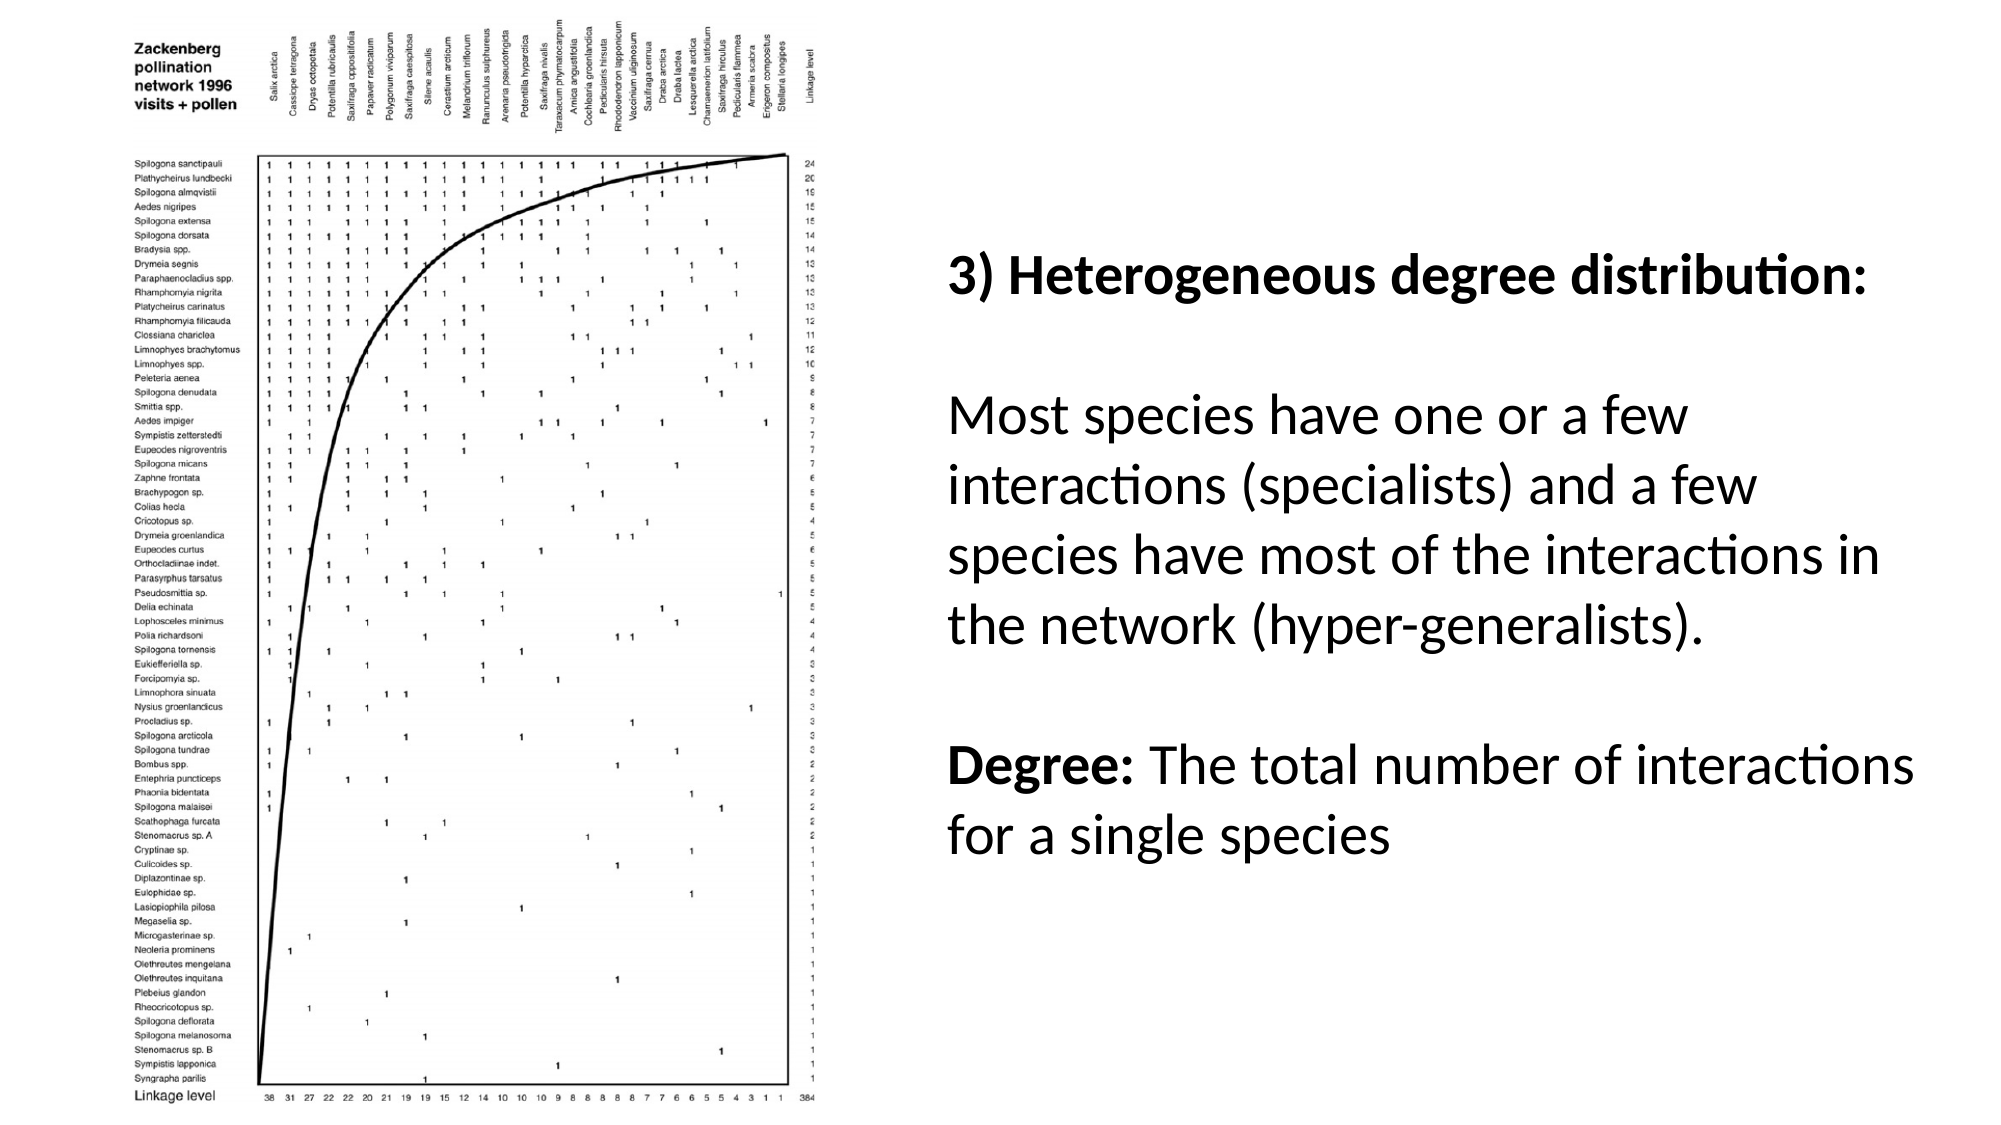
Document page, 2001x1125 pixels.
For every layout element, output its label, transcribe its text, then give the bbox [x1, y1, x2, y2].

text_box 3) Heterogeneous degree distribution: Most species have one or a few interactions (specialists) and a few species have most of the interactions in the network (hyper-generalists). Degree: The total number of interactions for a single species [933, 229, 1950, 874]
picture [116, 0, 822, 1113]
